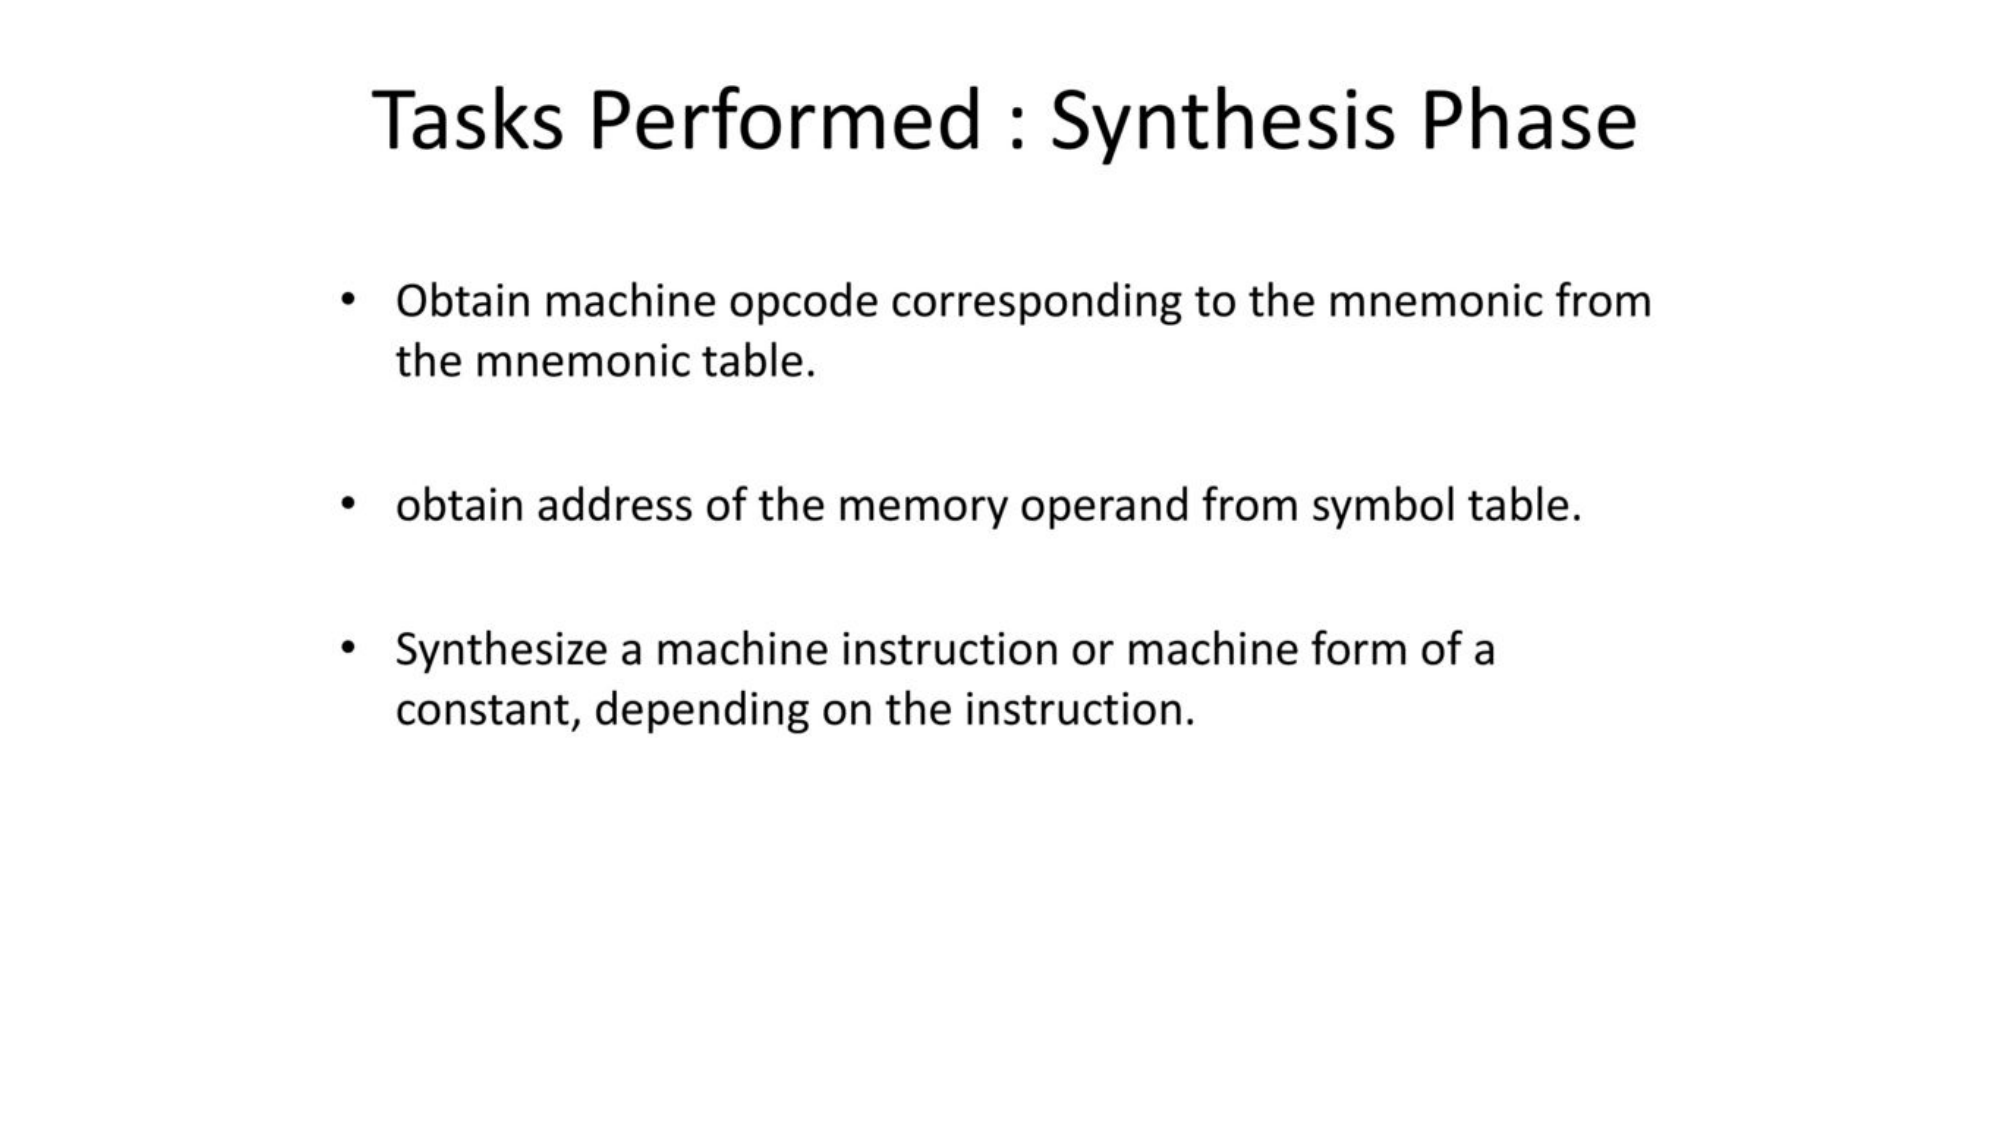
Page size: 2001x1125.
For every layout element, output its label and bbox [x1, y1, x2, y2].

picture [249, 0, 1750, 1125]
